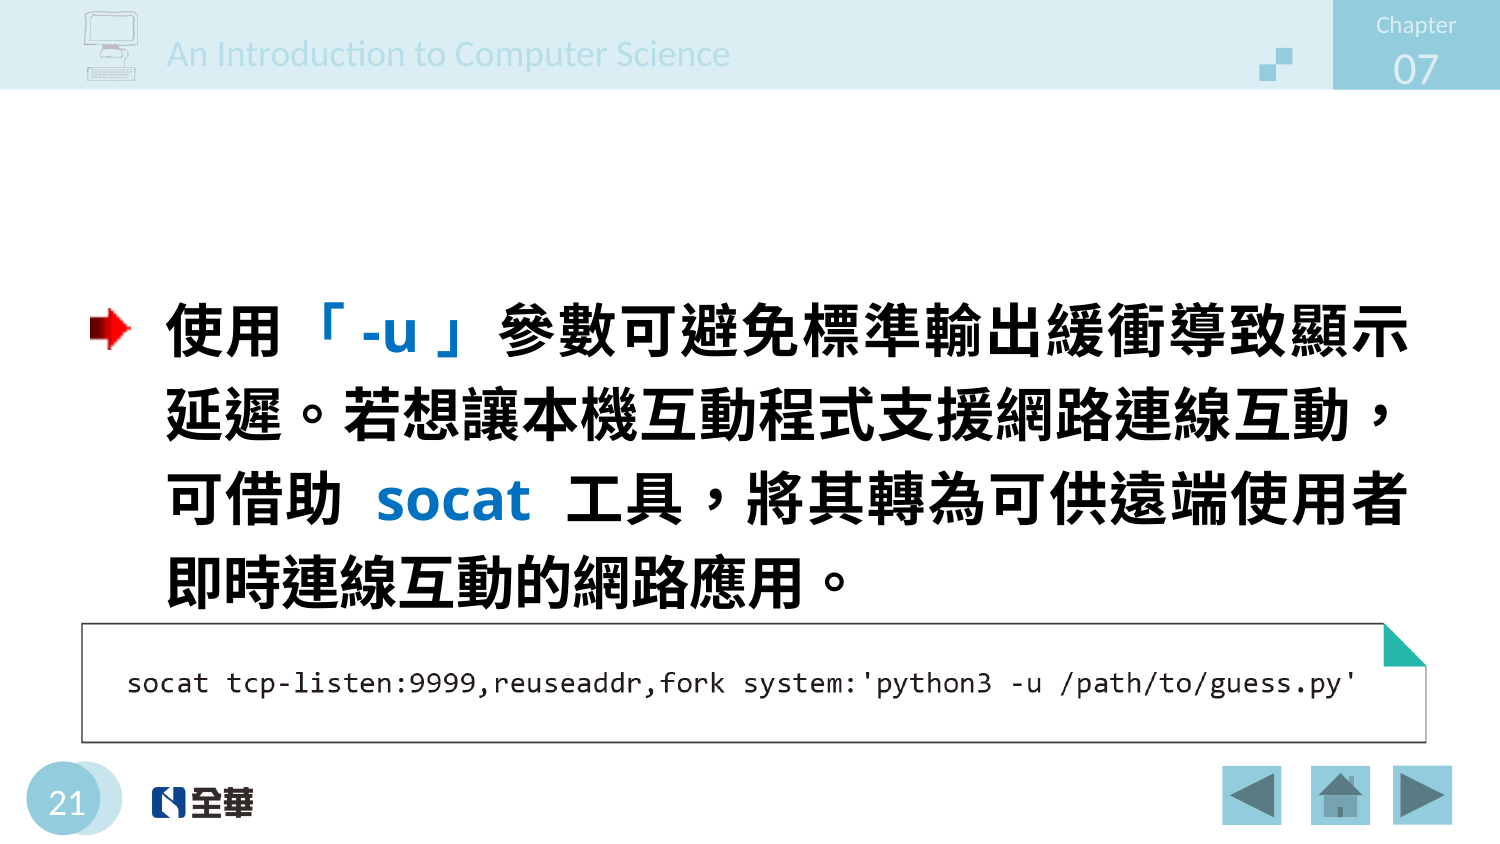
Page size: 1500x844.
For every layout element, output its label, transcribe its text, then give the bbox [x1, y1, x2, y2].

picture [76, 613, 1427, 754]
picture [84, 11, 138, 81]
list 使用「-u」參數可避免標準輸出緩衝導致顯示延遲。若想讓本機互動程式支援網路連線互動，可借助 socat 工具，將其轉為可供遠端使用者即時連線互動的網路應用。 [75, 272, 1425, 613]
picture [90, 308, 131, 350]
picture [152, 787, 253, 818]
